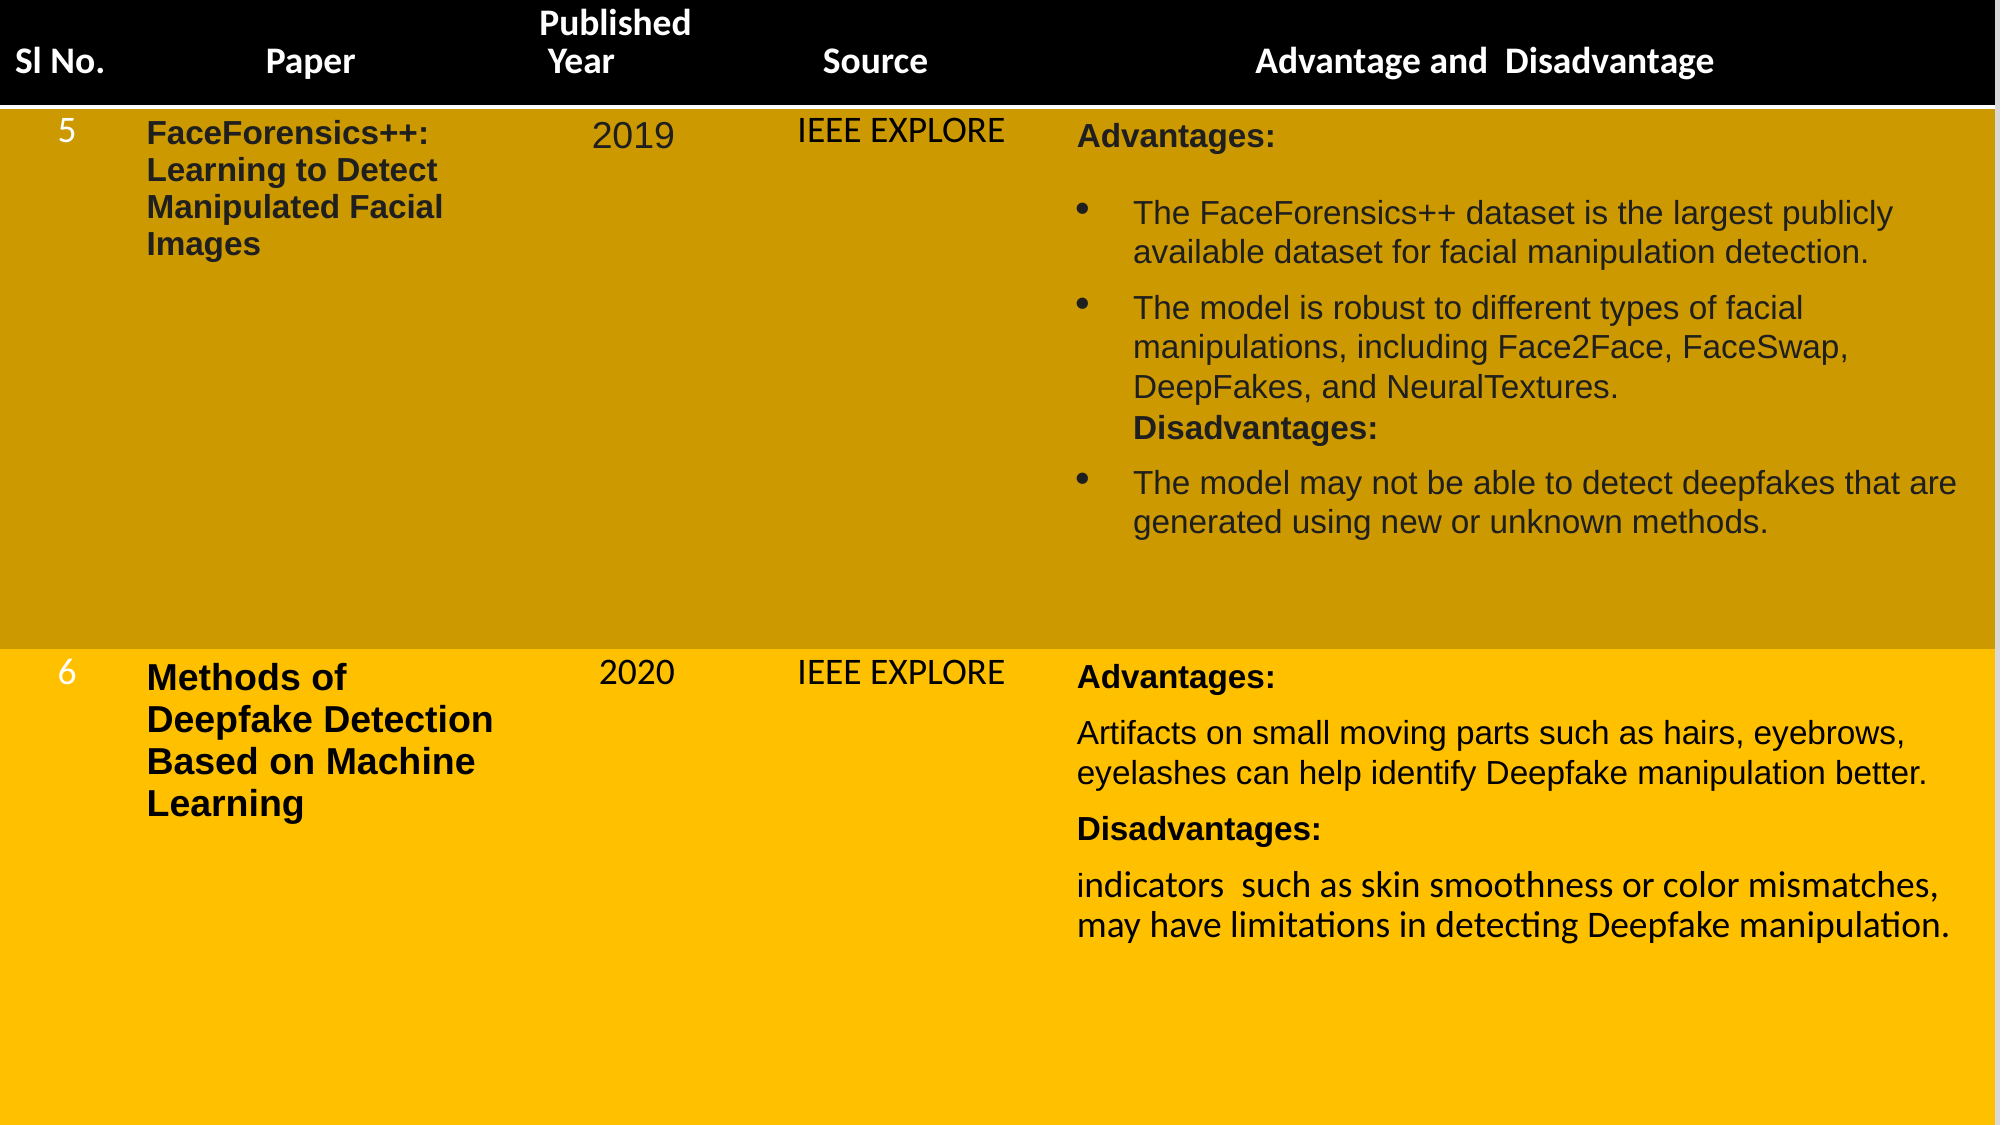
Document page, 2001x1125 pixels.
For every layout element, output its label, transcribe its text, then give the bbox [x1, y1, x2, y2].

table_cell Advantages: Artifacts on small moving parts such as hairs, eyebrows, eyelashes can help identify Deepfake manipulation better. Disadvantages: indicators such as skin smoothness or color mismatches, may have limitations in detecting Deepfake manipulation. [1062, 649, 1995, 1125]
table_header Source [740, 0, 1062, 105]
text_box [1995, 0, 2000, 1125]
table_cell IEEE EXPLORE [740, 649, 1062, 1125]
table_cell 2020 [524, 649, 740, 1125]
table_header Advantage and Disadvantage [1062, 0, 1995, 105]
table_cell IEEE EXPLORE [740, 109, 1062, 649]
table_header Sl No. [0, 0, 132, 105]
table_cell 2019 [524, 109, 740, 649]
table_cell Methods of Deepfake Detection Based on Machine Learning [132, 649, 524, 1125]
table_cell 5 [0, 109, 132, 649]
table_cell Advantages: The FaceForensics++ dataset is the largest publicly available dataset for facial manipulation detection. The model is robust to different types of facial manipulations, including Face2Face, FaceSwap, DeepFakes, and NeuralTextures. Disadvantages: The model may not be able to detect deepfakes that are generated using new or unknown methods. [1062, 109, 1995, 649]
table_cell FaceForensics++: Learning to Detect Manipulated Facial Images [132, 109, 524, 649]
table_cell 6 [0, 649, 132, 1125]
table_header Paper [132, 0, 524, 105]
table_header Published Year [524, 0, 740, 105]
